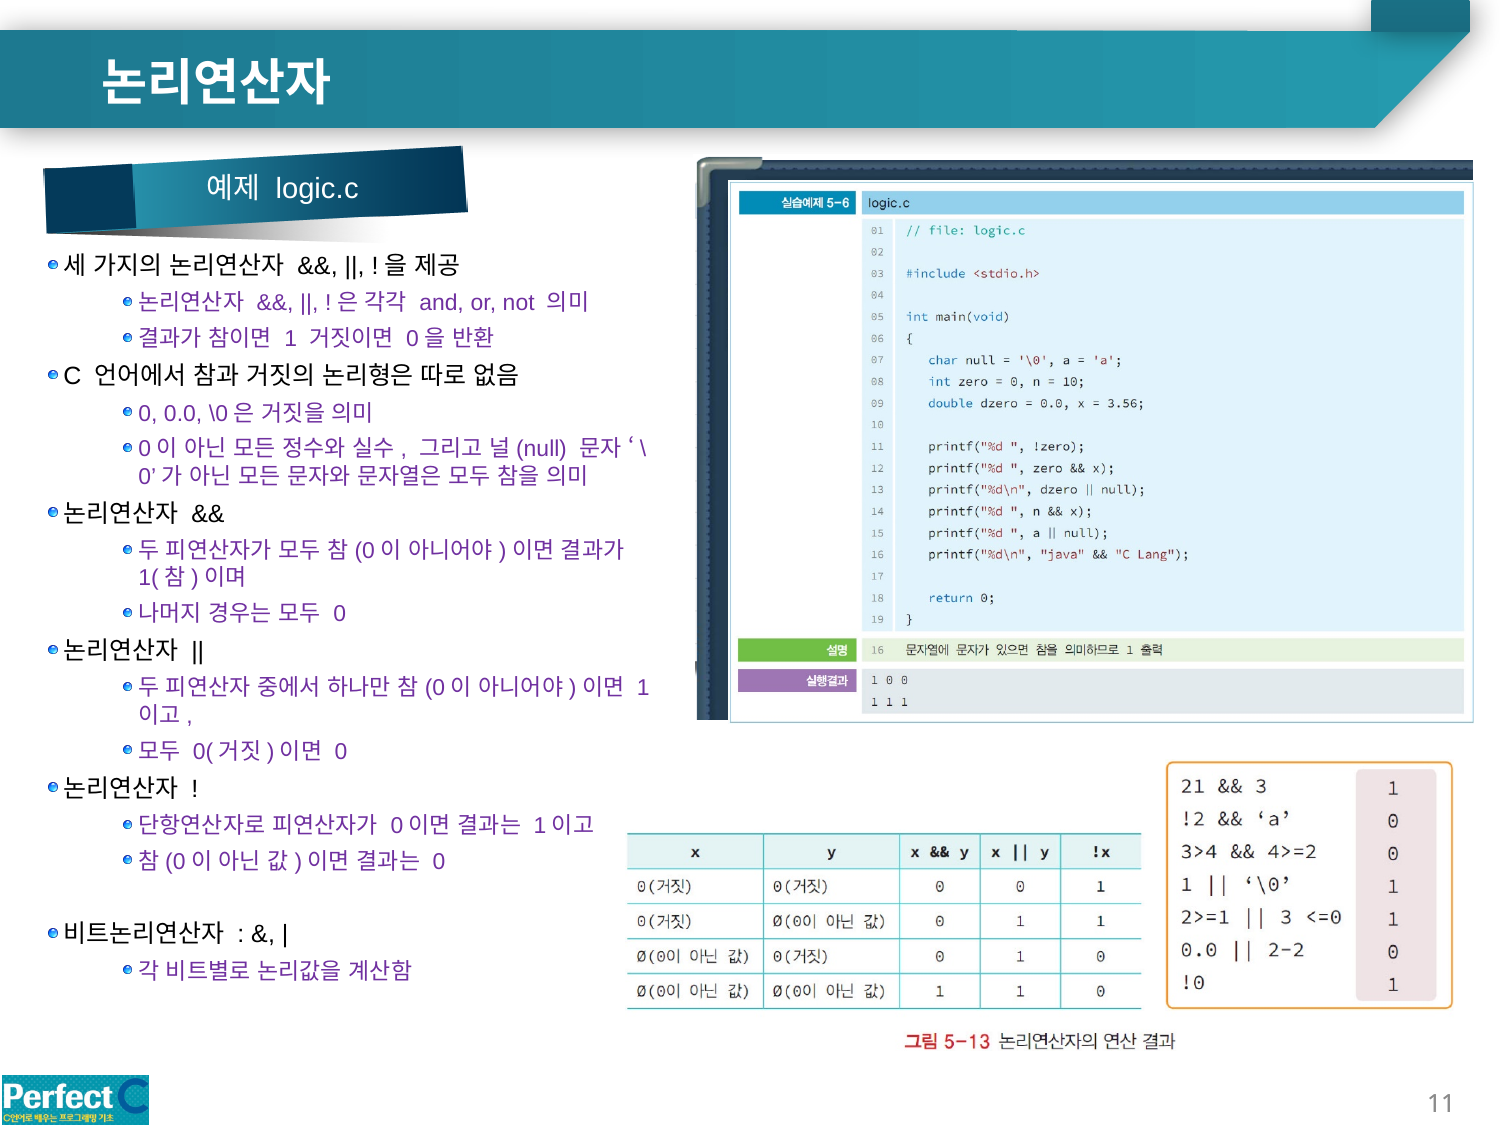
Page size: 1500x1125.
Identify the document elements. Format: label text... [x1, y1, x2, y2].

list 논리연산자 [101, 50, 1306, 118]
picture [625, 758, 1454, 1052]
picture [2, 1075, 149, 1125]
text_box 세 가지의 논리연산자 &&, ||, !을 제공 논리연산자 &&, ||, !은 각각 and, or, not 의미 결과가 참이면 1 거짓이면 0을 반환 C 언어에서 참과 거짓의 논리형은 따로 없음 0, 0.0, \0은 거짓을 의미 0이 아닌 모든 정수와 실수, 그리고 널(null) 문자 ‘\0’가 아닌 모든 문자와 문자열은 모두 참을 의미 논리연산자 && 두 피연산자가 모두 참(0이 아니어야)이면 결과가 1(참)이며 나머지 경우는 모두 0 논리연산자 || 두 피연산자 중에서 하나만 참(0이 아니어야)이면 1이고, 모두 0(거짓)이면 0 논리연산자 ! 단항연산자로 피연산자가 0이면 결과는 1이고 참(0이 아닌 값)이면 결과는 0 비트논리연산자 : &, | 각 비트별로 논리값을 계산함 [34, 242, 694, 992]
picture [123, 855, 132, 864]
picture [48, 370, 58, 379]
picture [48, 260, 58, 269]
picture [123, 965, 132, 974]
picture [123, 608, 132, 617]
picture [123, 745, 132, 754]
picture [123, 297, 132, 306]
picture [123, 545, 132, 554]
picture [693, 154, 1479, 724]
picture [123, 820, 132, 829]
picture [123, 407, 132, 416]
picture [123, 333, 132, 342]
slide_number 11 [1120, 1084, 1471, 1124]
picture [48, 782, 58, 792]
picture [123, 443, 132, 452]
picture [123, 682, 132, 691]
picture [33, 134, 484, 257]
picture [48, 645, 58, 654]
picture [119, 1080, 149, 1112]
picture [48, 928, 58, 938]
picture [48, 507, 58, 517]
